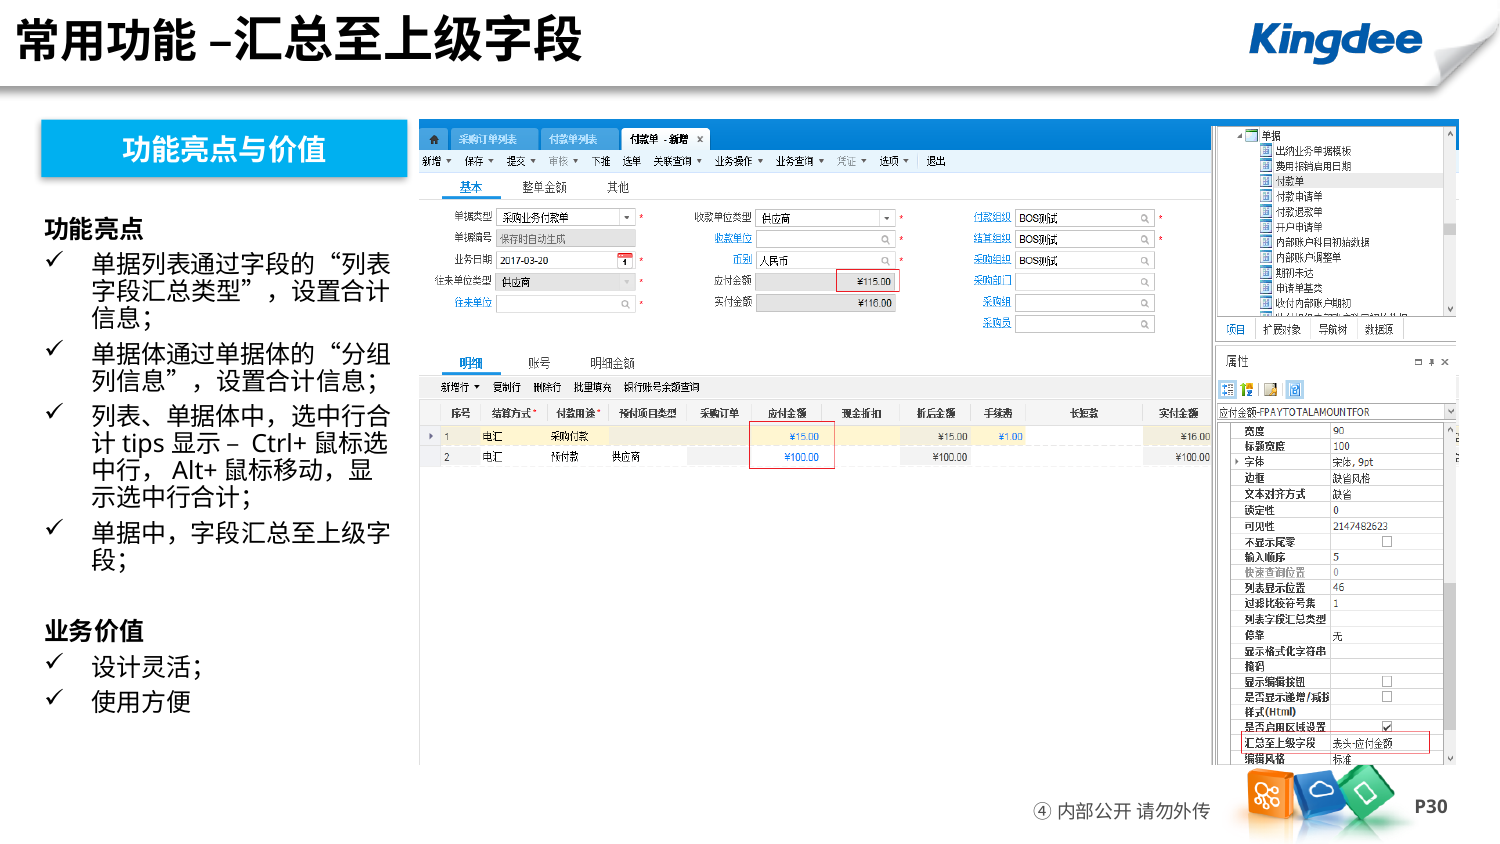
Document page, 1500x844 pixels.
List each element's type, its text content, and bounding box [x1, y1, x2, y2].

picture [1099, 0, 1500, 86]
picture [418, 119, 1459, 844]
text_box 功能亮点与价值 [41, 119, 408, 178]
text_box 常用功能 –汇总至上级字段 [0, 0, 1099, 93]
text_box 功能亮点 单据列表通过字段的“列表字段汇总类型”，设置合计信息； 单据体通过单据体的“分组列信息”，设置合计信息； 列表、单据体中，选中行合计tips显示 – Ctrl+鼠标选中行，Alt+鼠标移动，显示选中行合计； 单据中，字段汇总至上级字段； 业务价值 设计灵活； 使用方便 [29, 209, 408, 725]
